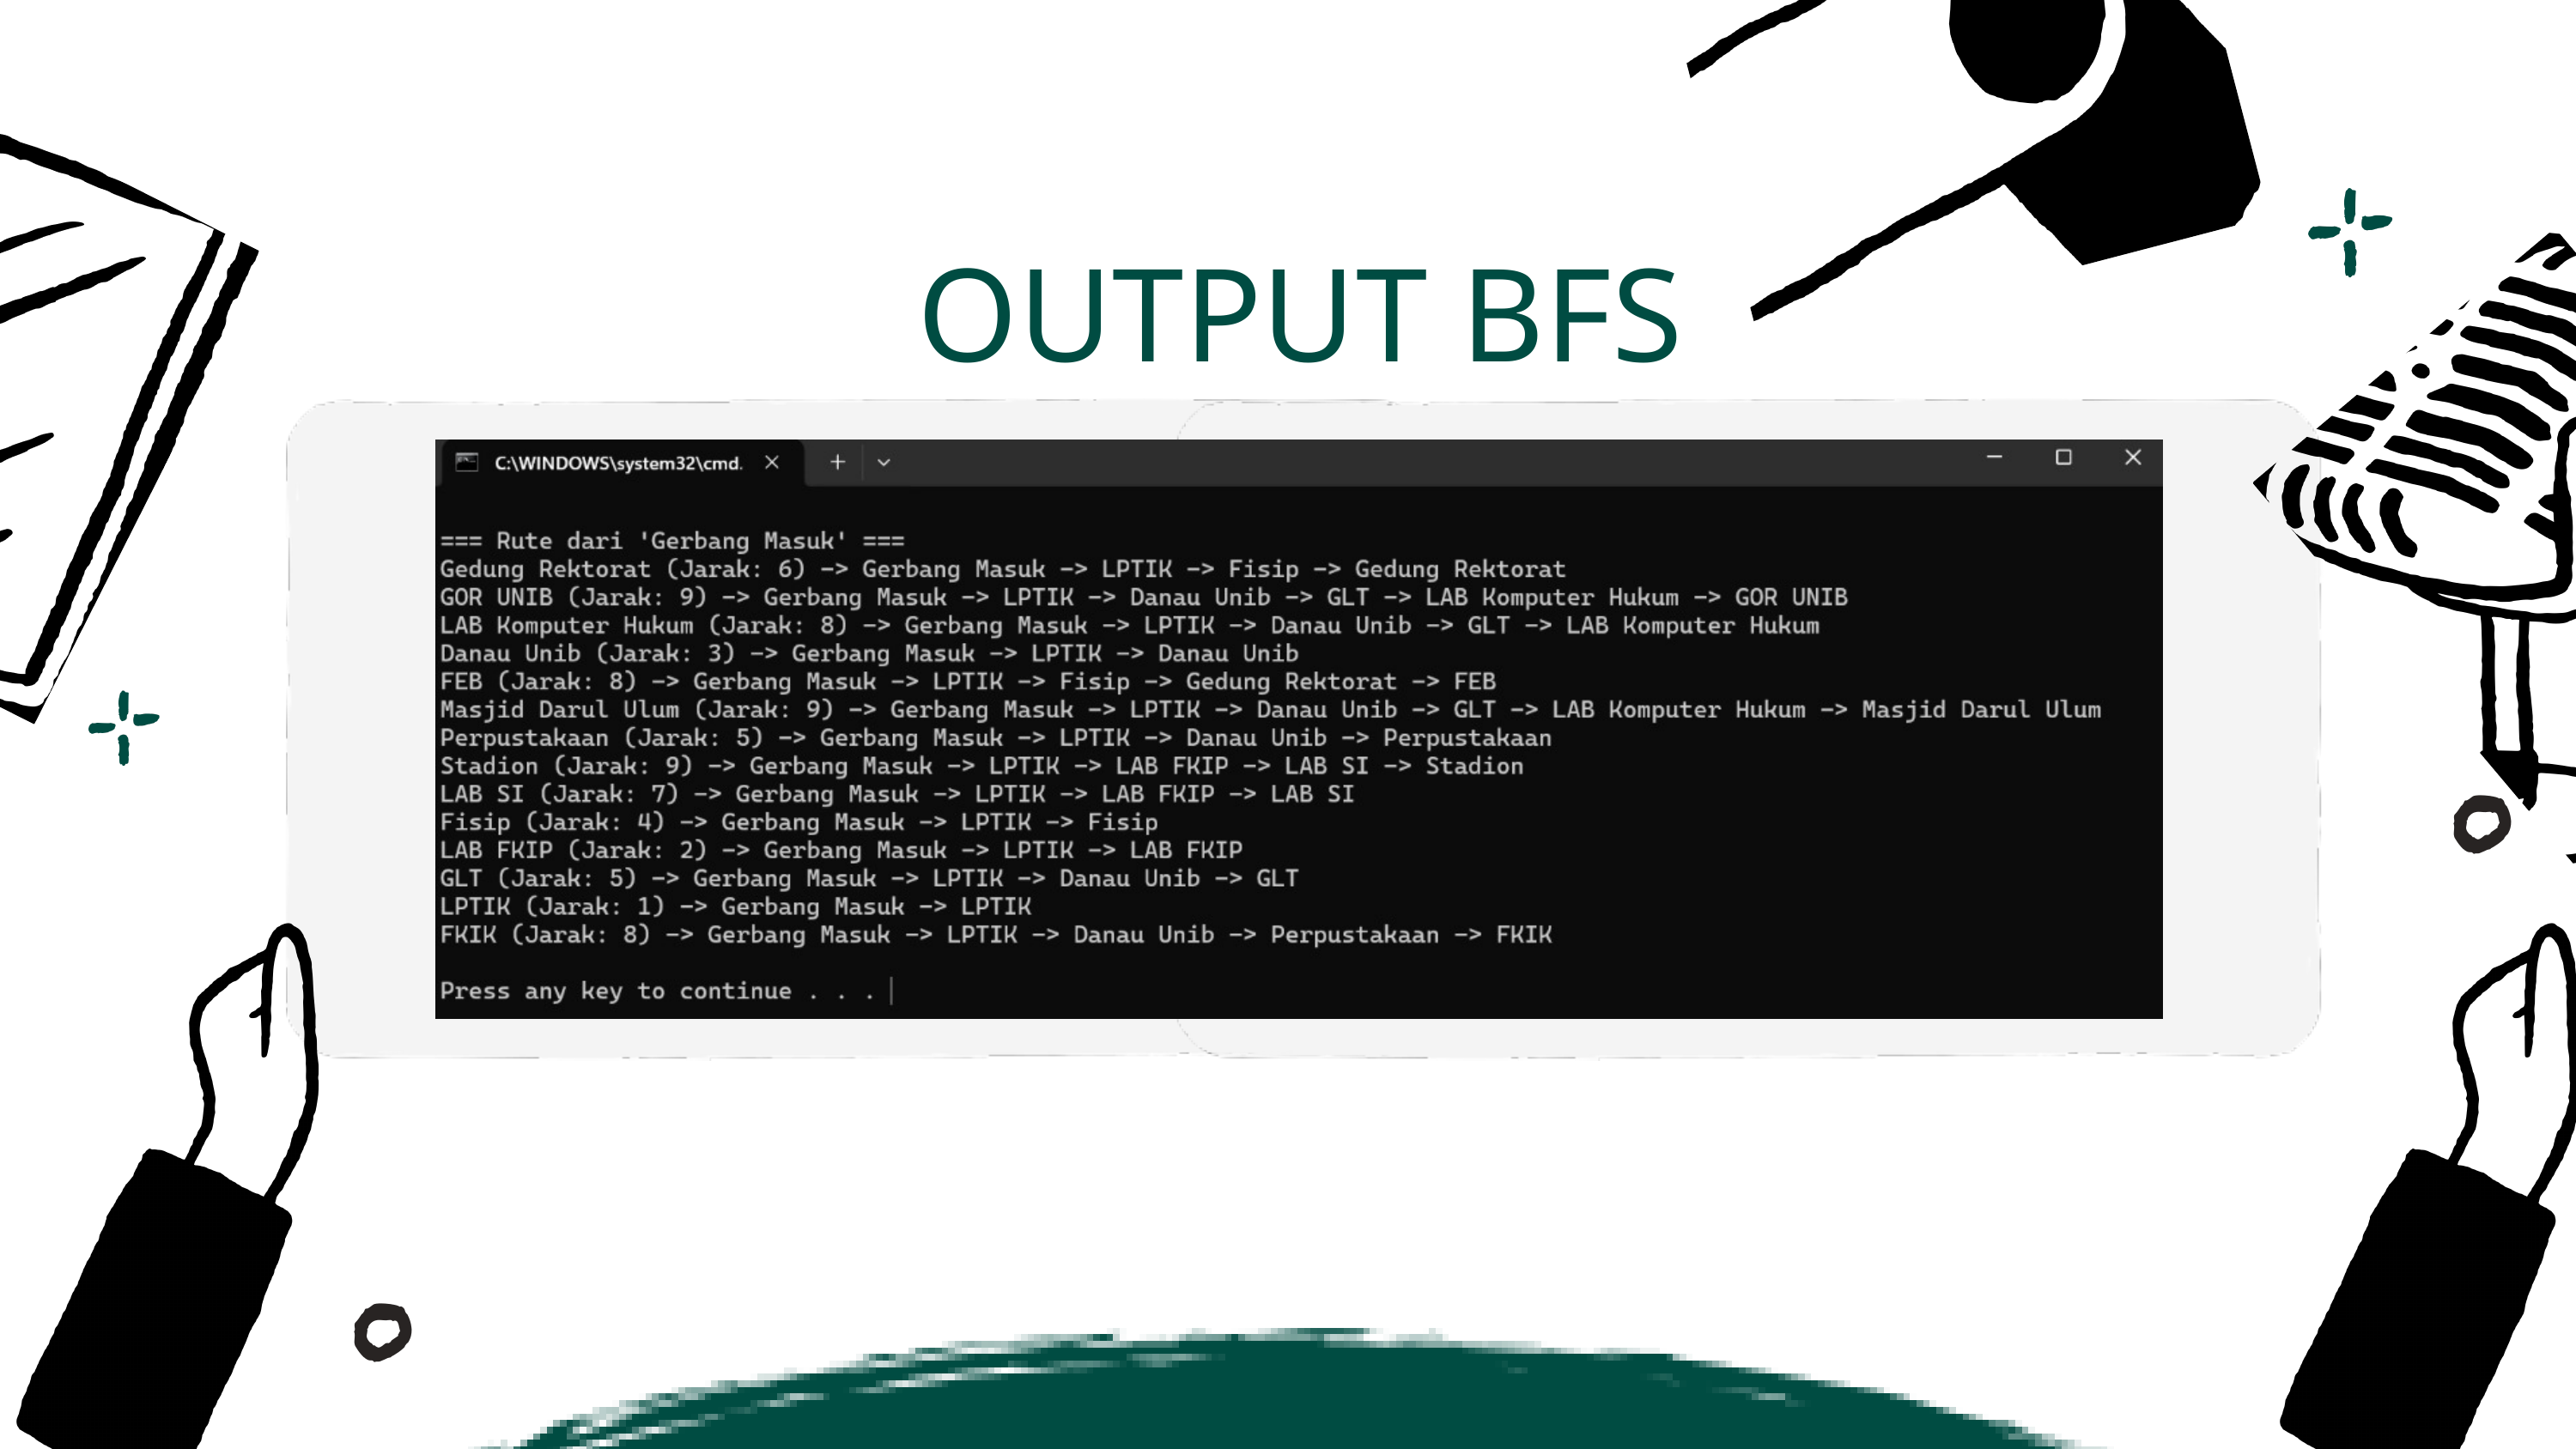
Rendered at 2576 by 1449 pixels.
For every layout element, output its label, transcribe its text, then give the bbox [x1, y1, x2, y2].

text_box [1174, 398, 2324, 1061]
text_box [435, 440, 2164, 1019]
text_box [1670, 0, 2270, 349]
text_box [2279, 923, 2576, 1328]
text_box [86, 682, 167, 767]
text_box [2306, 179, 2402, 278]
text_box [285, 398, 1174, 1061]
text_box OUTPUT BFS [319, 271, 2282, 388]
text_box [0, 119, 270, 724]
text_box [15, 923, 319, 1328]
text_box [0, 1328, 2576, 1449]
text_box [2438, 777, 2518, 864]
text_box [2252, 227, 2576, 867]
text_box [338, 1285, 418, 1328]
